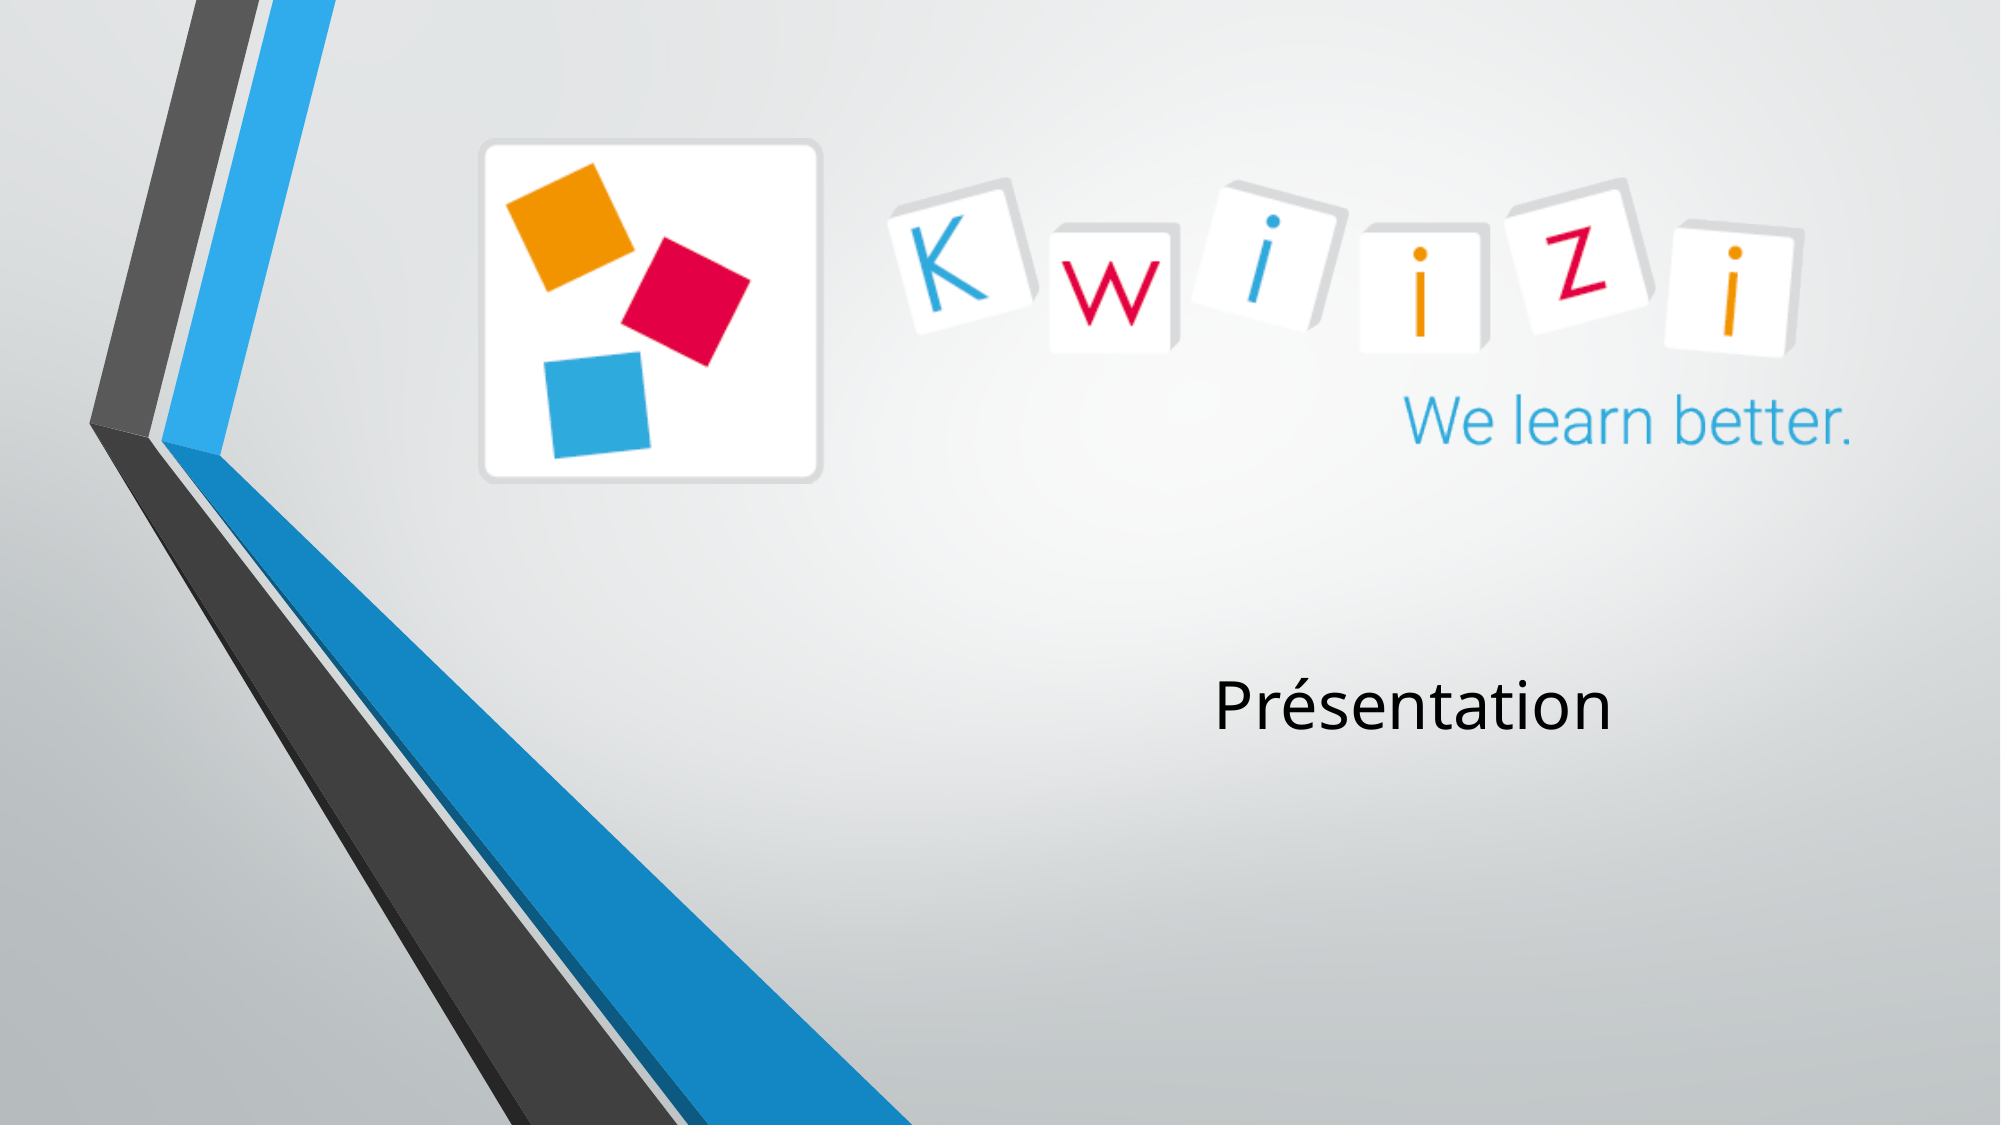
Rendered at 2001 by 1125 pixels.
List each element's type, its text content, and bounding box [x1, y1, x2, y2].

picture [478, 138, 1849, 485]
subtitle Présentation [740, 655, 1629, 884]
